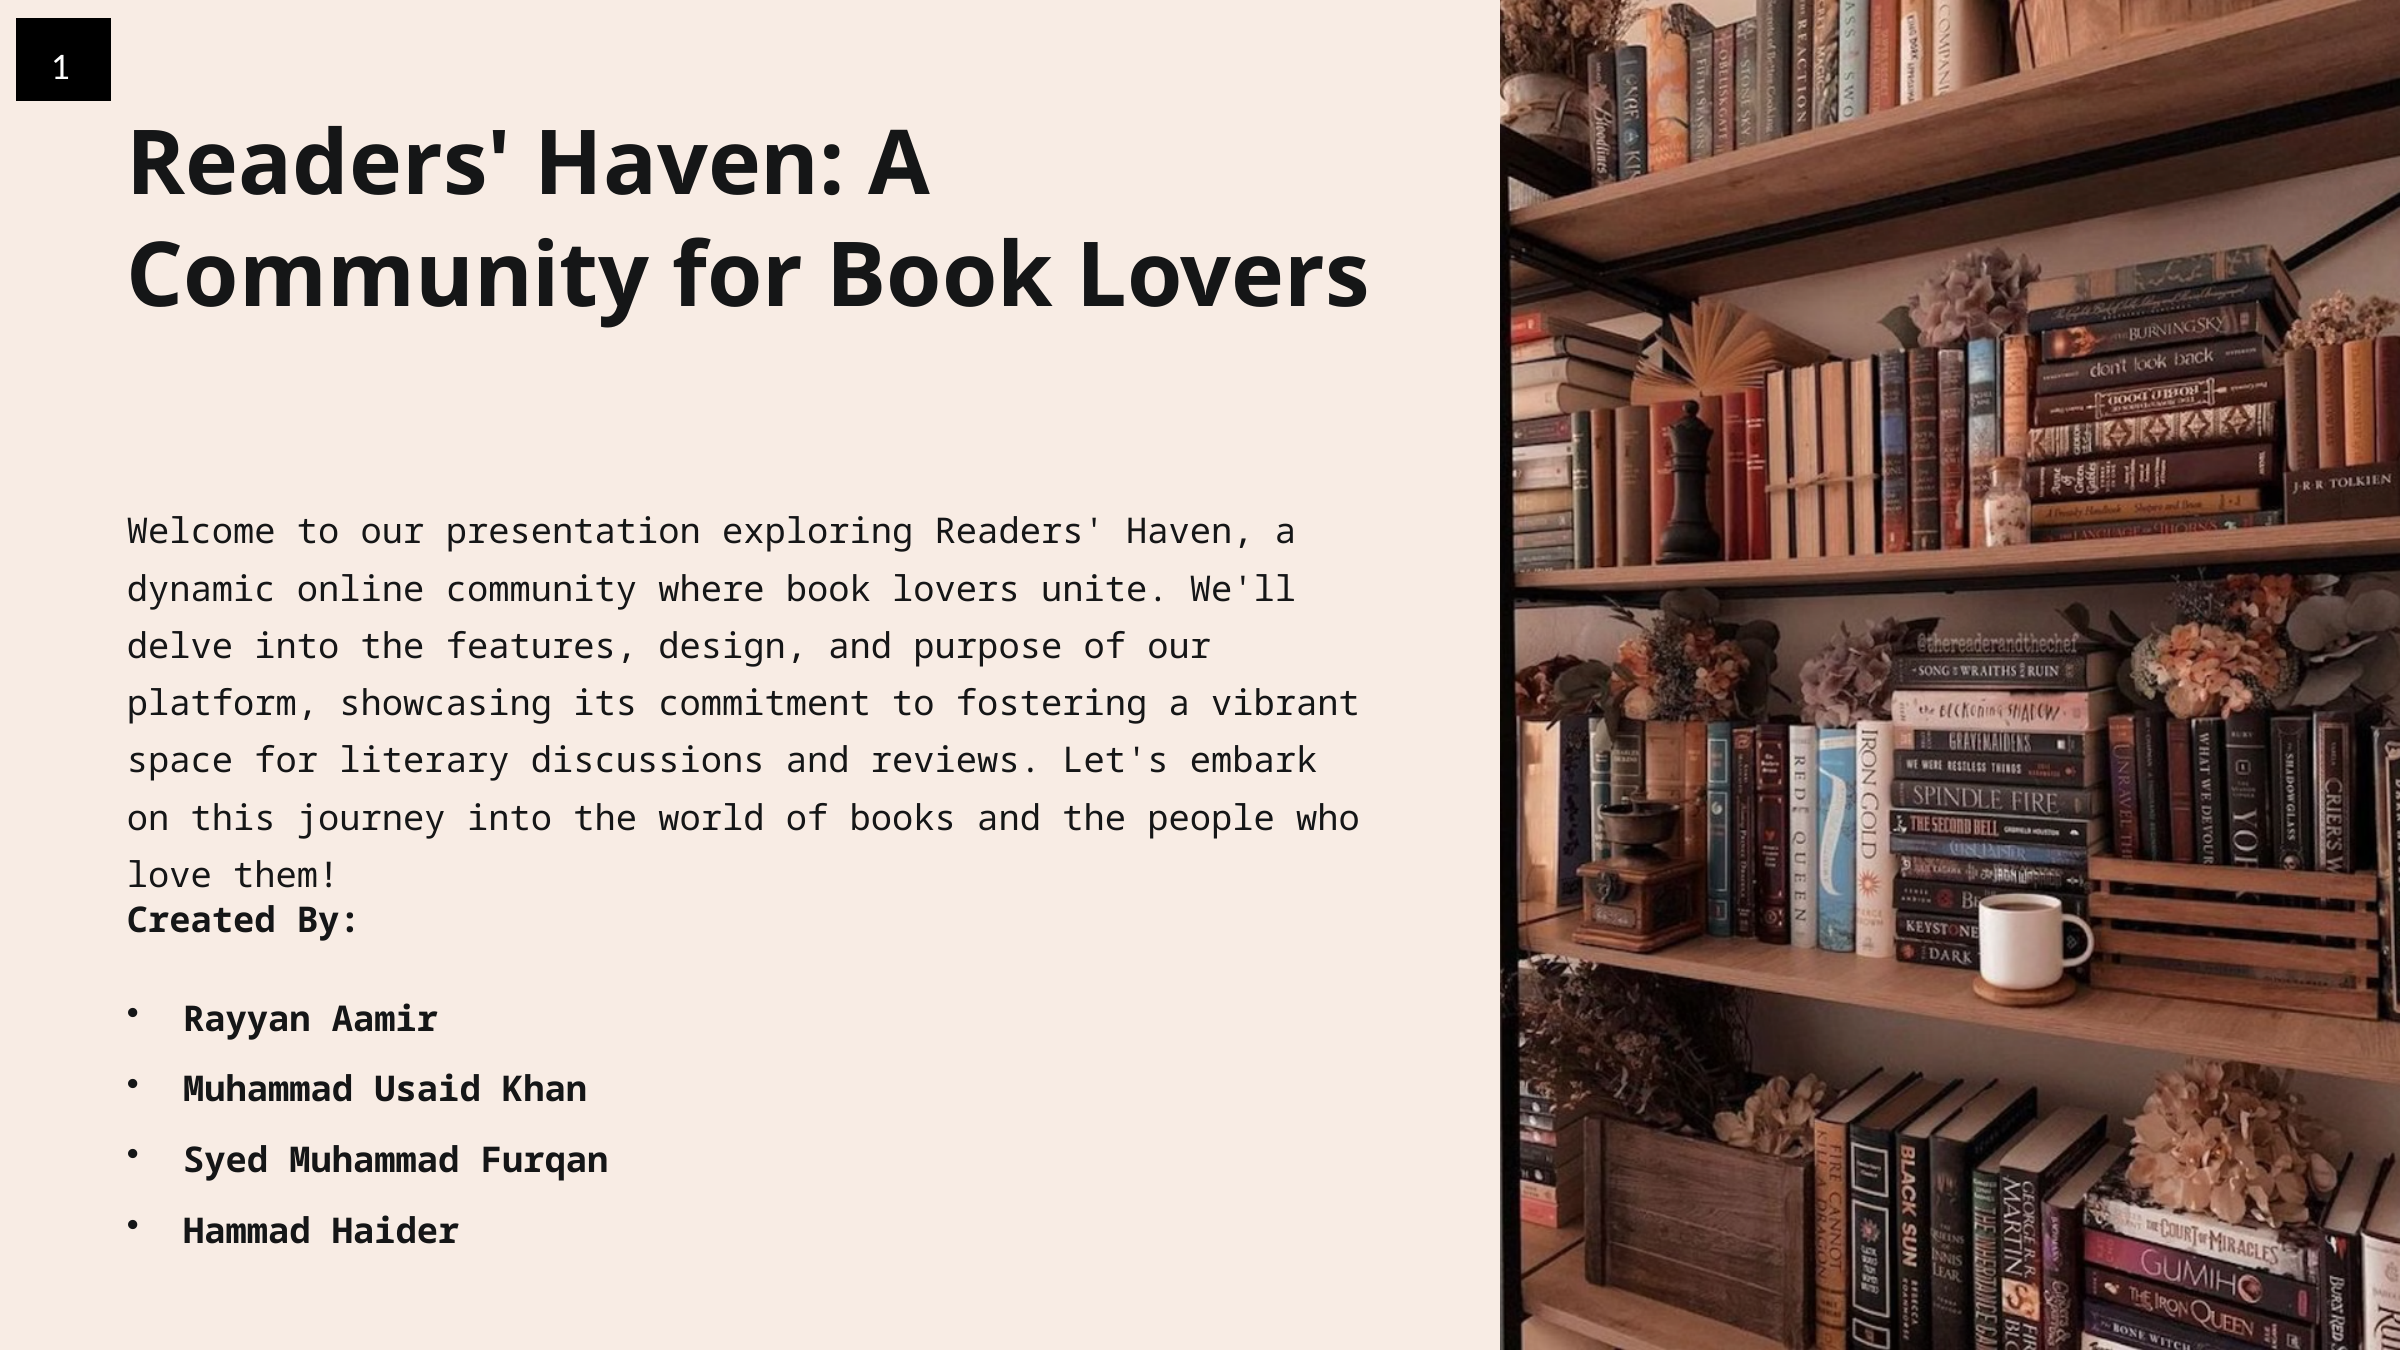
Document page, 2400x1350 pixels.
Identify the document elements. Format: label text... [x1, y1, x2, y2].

text_box Syed Muhammad Furqan [126, 1122, 1374, 1181]
text_box Muhammad Usaid Khan [126, 1051, 1374, 1110]
text_box Created By: [126, 882, 1374, 941]
text_box 1 [36, 34, 82, 94]
text_box Hammad Haider [126, 1192, 1374, 1251]
text_box Rayyan Aamir [126, 980, 1374, 1039]
text_box Welcome to our presentation exploring Readers' Haven, a dynamic online community where book lovers unite. We'll delve into the features, design, and purpose of our platform, showcasing its commitment to fostering a vibrant space for literary discussions and reviews. Let's embark on this journey into the world of books and the people who love them! [126, 493, 1374, 842]
picture [1499, 0, 2400, 1350]
text_box [16, 18, 111, 101]
text_box Readers' Haven: A Community for Book Lovers [126, 99, 1374, 440]
